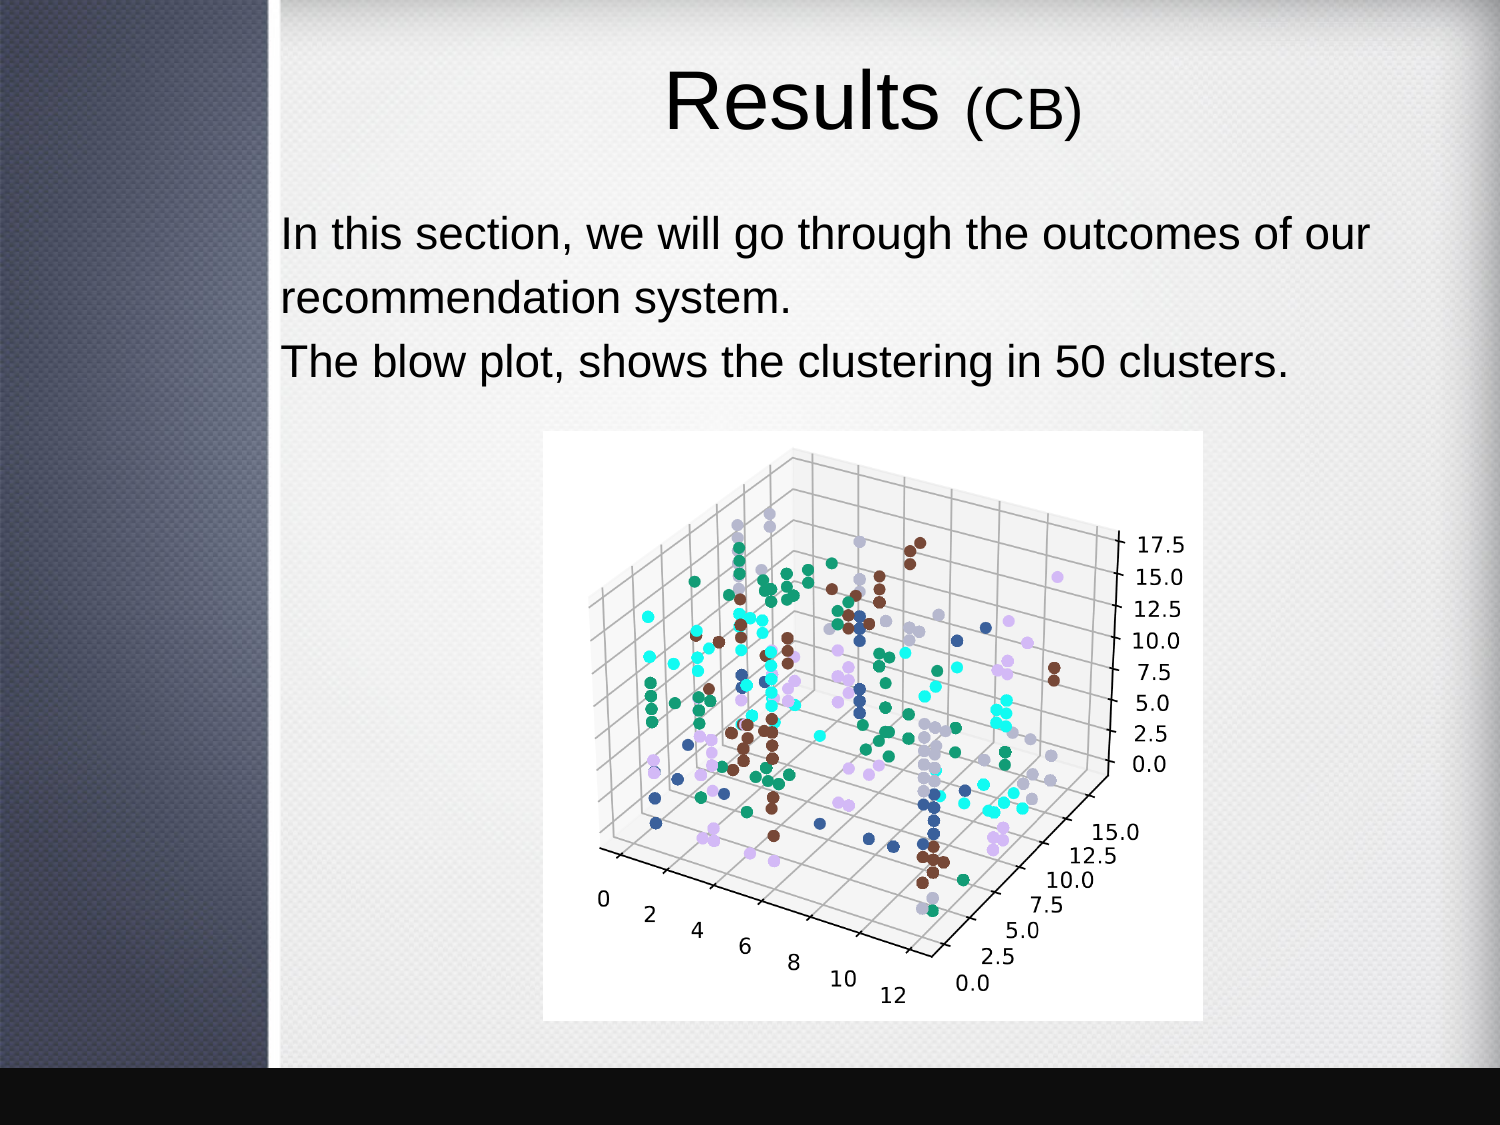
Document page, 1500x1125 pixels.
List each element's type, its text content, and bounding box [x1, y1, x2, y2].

picture [0, 0, 1500, 1068]
title Results (CB) [289, 19, 1459, 173]
text_box [0, 1068, 1500, 1125]
text_box In this section, we will go through the outcomes of our recommendation system. The blow plot, shows the clustering in 50 clusters. [265, 196, 1500, 953]
